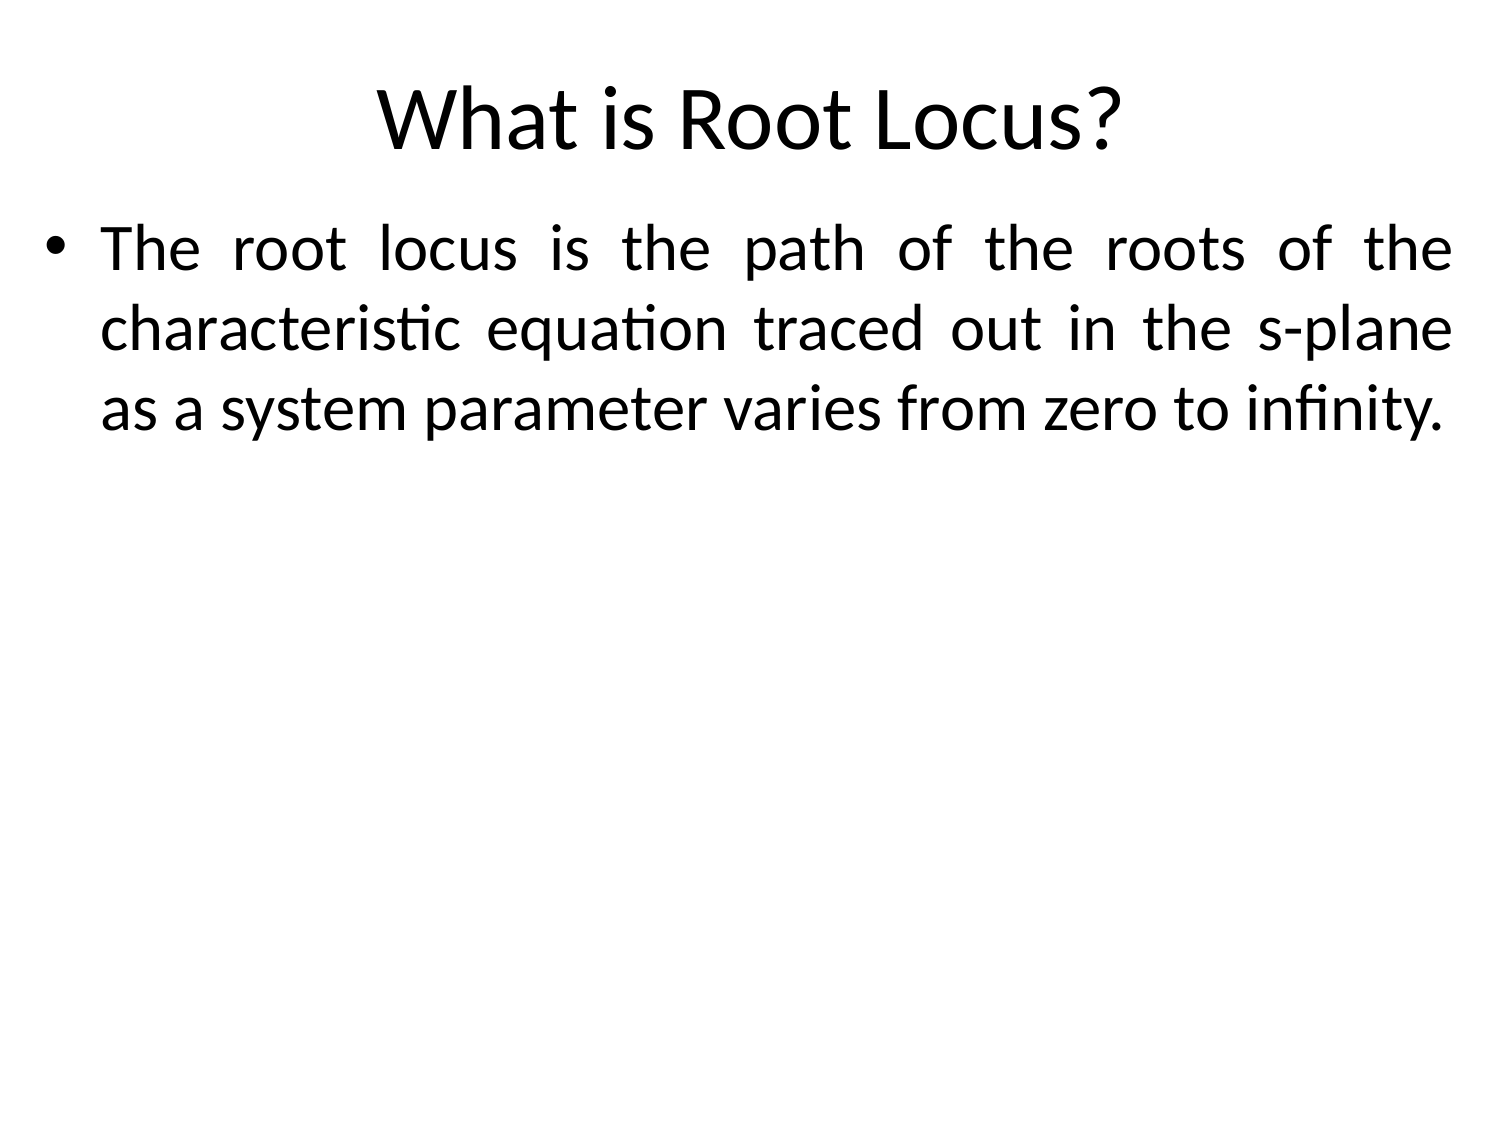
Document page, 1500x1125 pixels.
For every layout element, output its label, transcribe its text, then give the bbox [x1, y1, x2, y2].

list The root locus is the path of the roots of the characteristic equation traced out in the s-plane as a system parameter varies from zero to infinity. [29, 196, 1471, 939]
title What is Root Locus? [76, 19, 1427, 196]
